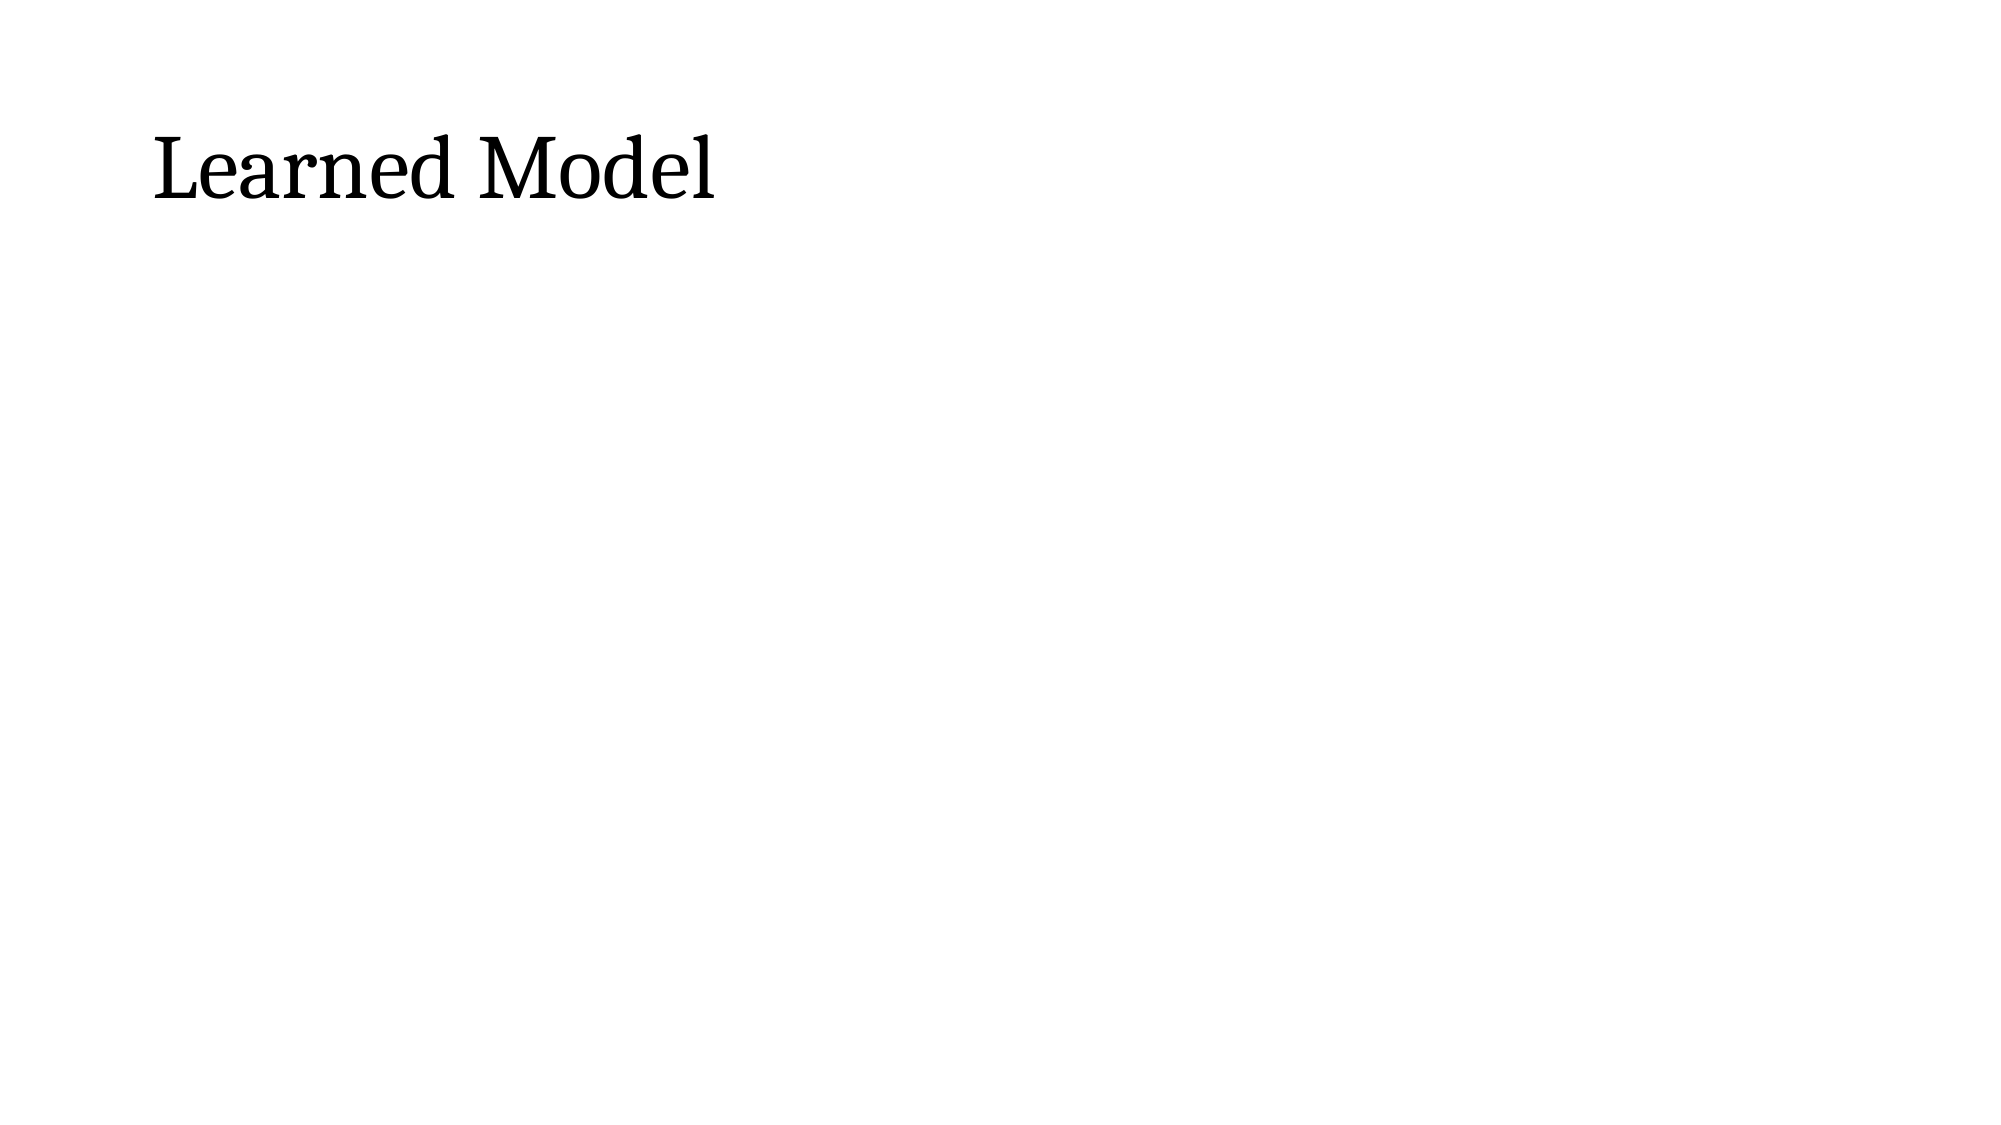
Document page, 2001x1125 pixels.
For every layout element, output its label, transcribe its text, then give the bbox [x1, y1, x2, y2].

title Learned Model [137, 59, 1240, 278]
